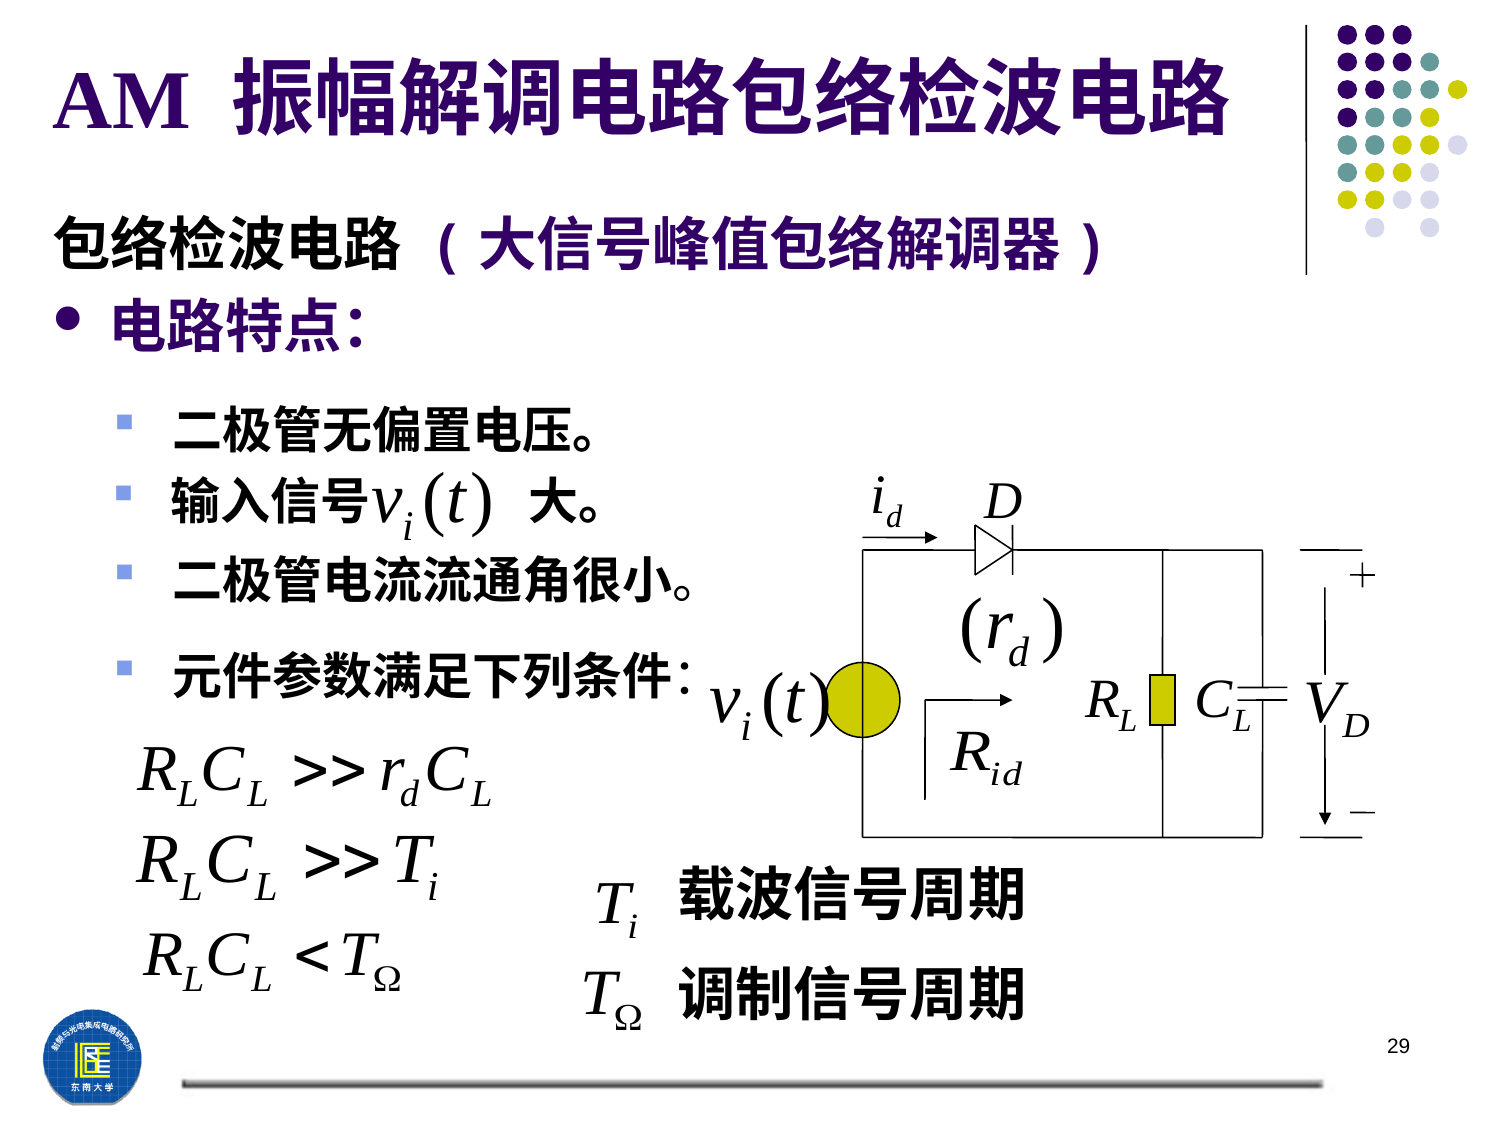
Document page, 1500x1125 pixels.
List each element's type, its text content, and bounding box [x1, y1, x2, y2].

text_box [974, 465, 1046, 551]
list 包络检波电路 (大信号峰值包络解调器) 电路特点： [37, 199, 1317, 386]
text_box 输入信号 大。 [505, 462, 644, 538]
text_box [1074, 662, 1146, 738]
picture [34, 999, 148, 1113]
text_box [1299, 662, 1376, 745]
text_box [949, 574, 1073, 681]
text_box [574, 949, 653, 1038]
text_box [131, 912, 408, 999]
text_box [924, 693, 1013, 707]
text_box 元件参数满足下列条件： [99, 637, 787, 713]
picture [171, 1058, 1353, 1111]
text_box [587, 862, 646, 948]
text_box 二极管无偏置电压。 [99, 390, 703, 466]
text_box [1149, 675, 1175, 725]
text_box 输入信号 大。 [97, 462, 356, 538]
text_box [937, 712, 1031, 797]
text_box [863, 457, 913, 538]
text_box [361, 449, 500, 555]
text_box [124, 724, 501, 820]
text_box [123, 812, 450, 914]
text_box [917, 531, 938, 544]
text_box 载波信号周期 [662, 849, 1113, 935]
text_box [699, 649, 838, 755]
text_box [863, 662, 900, 738]
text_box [1187, 662, 1259, 738]
text_box 二极管电流流通角很小。 [99, 540, 762, 616]
text_box 调制信号周期 [662, 950, 1125, 1035]
title AM 振幅解调电路包络检波电路 [37, 47, 1270, 154]
text_box [841, 662, 862, 738]
slide_number 29 [1074, 1024, 1426, 1101]
text_box [1318, 754, 1332, 826]
